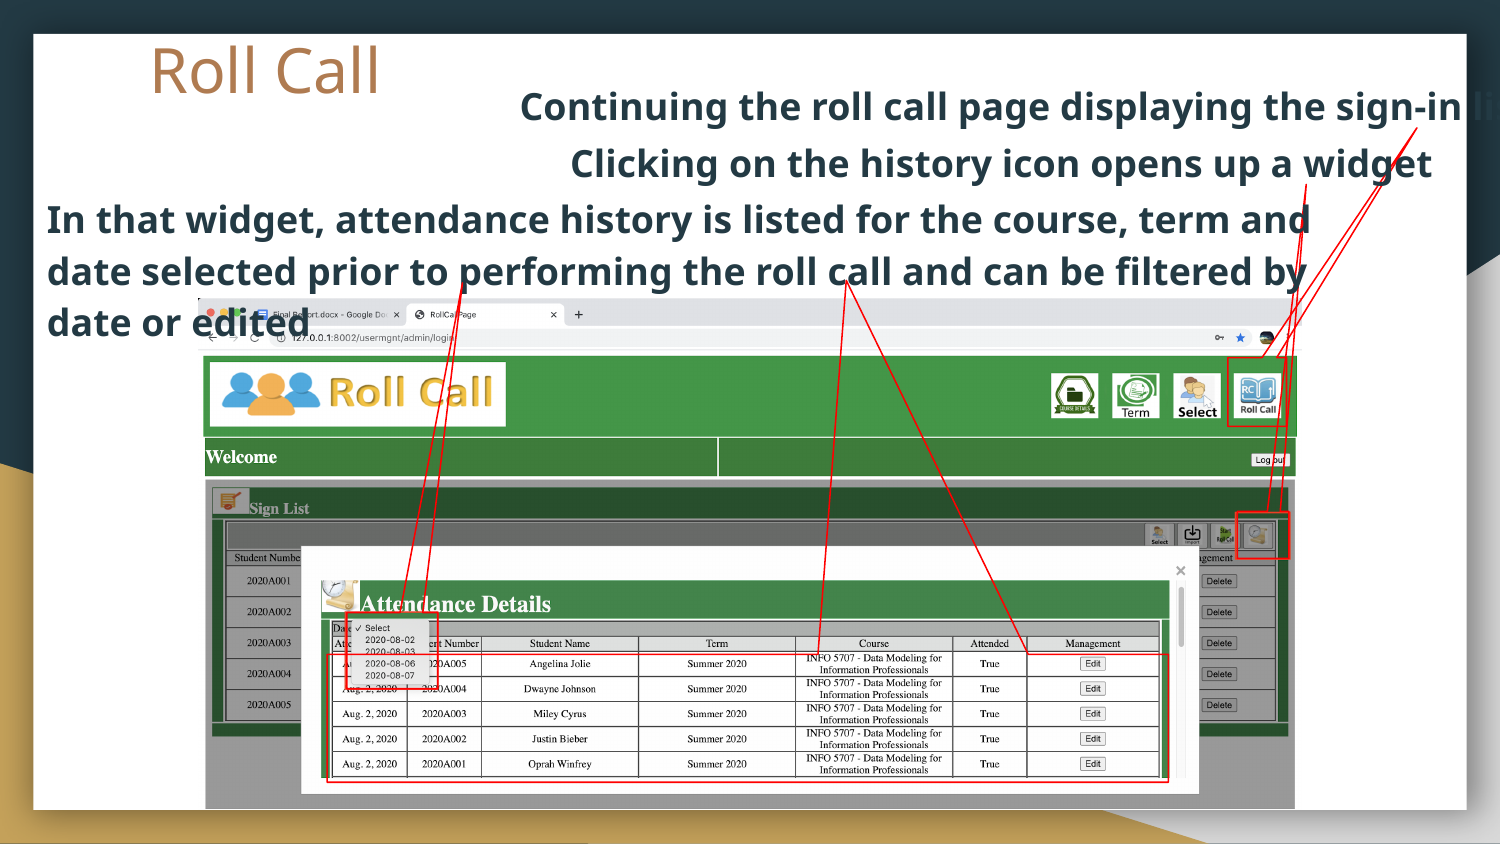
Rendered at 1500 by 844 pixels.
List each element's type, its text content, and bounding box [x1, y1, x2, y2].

text_box [1336, 204, 1371, 261]
text_box In that widget, attendance history is listed for the course, term and date selected prior to performing the roll call and can be filtered by date or edited [31, 174, 1336, 298]
text_box [845, 280, 855, 297]
text_box [1302, 298, 1314, 310]
title Roll Call [134, 16, 1366, 173]
text_box Clicking on the history icon opens up a widget [554, 117, 1500, 204]
list Continuing the roll call page displaying the sign-in list [504, 60, 1500, 128]
picture [198, 298, 1302, 811]
